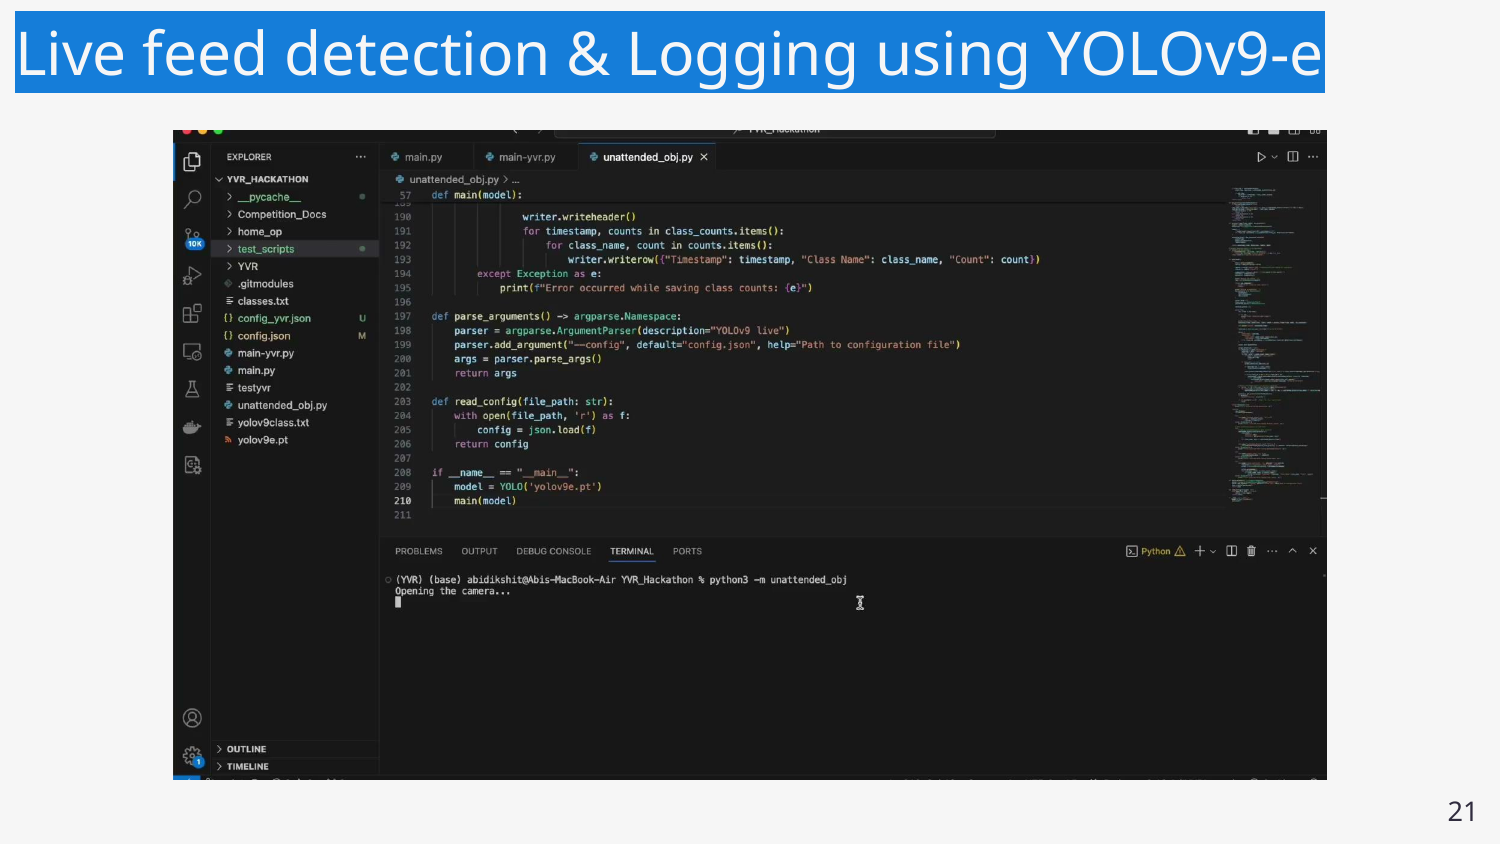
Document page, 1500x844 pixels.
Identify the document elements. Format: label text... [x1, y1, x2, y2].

picture [173, 130, 1327, 780]
slide_number ‹#› [1403, 779, 1494, 844]
text_box Live feed detection & Logging using YOLOv9-e [0, 0, 1345, 103]
